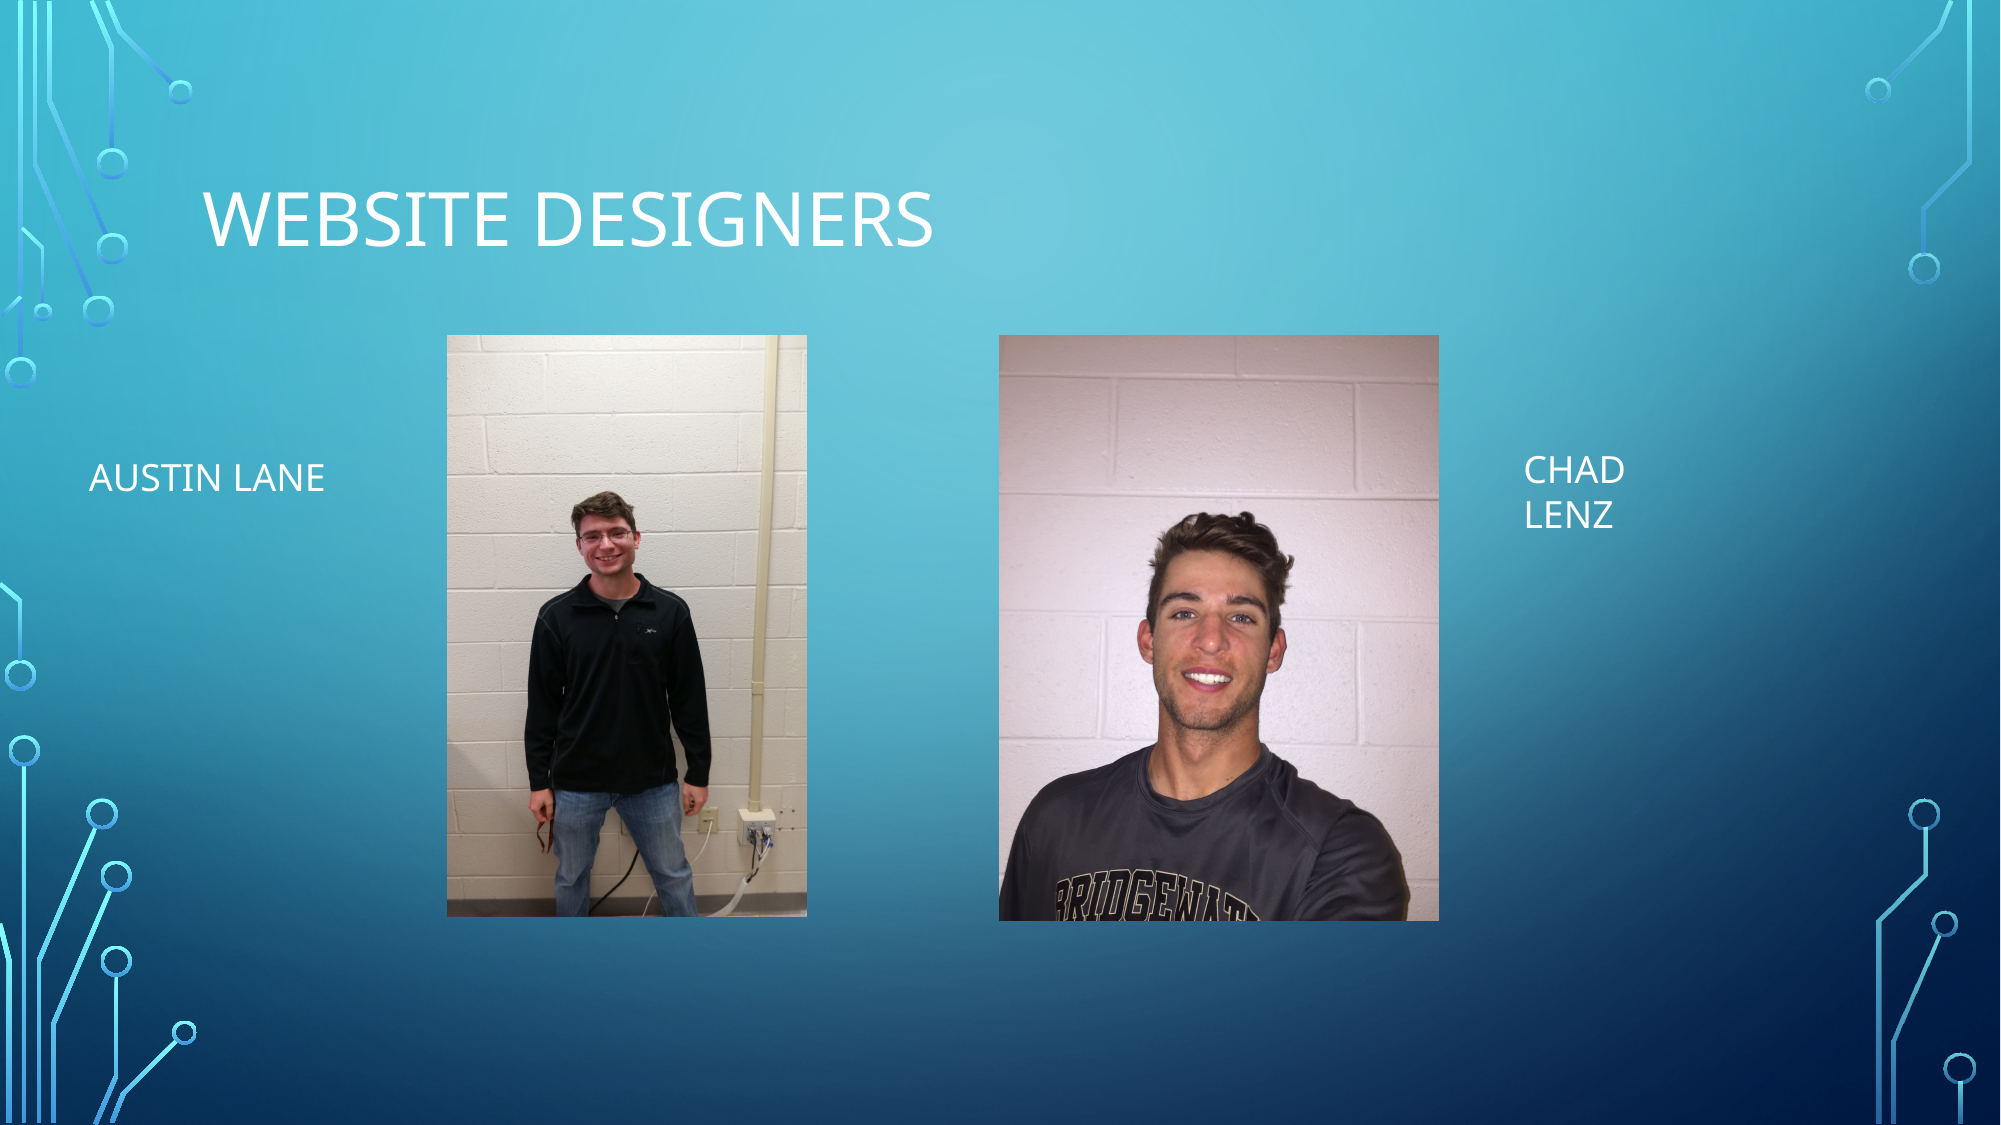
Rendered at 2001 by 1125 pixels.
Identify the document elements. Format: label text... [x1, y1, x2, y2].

text_box AUSTIN LANE [74, 447, 350, 552]
text_box CHAD LENZ [1508, 438, 1734, 544]
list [447, 334, 807, 917]
title Website Designers [187, 101, 1813, 344]
picture [999, 334, 1440, 921]
